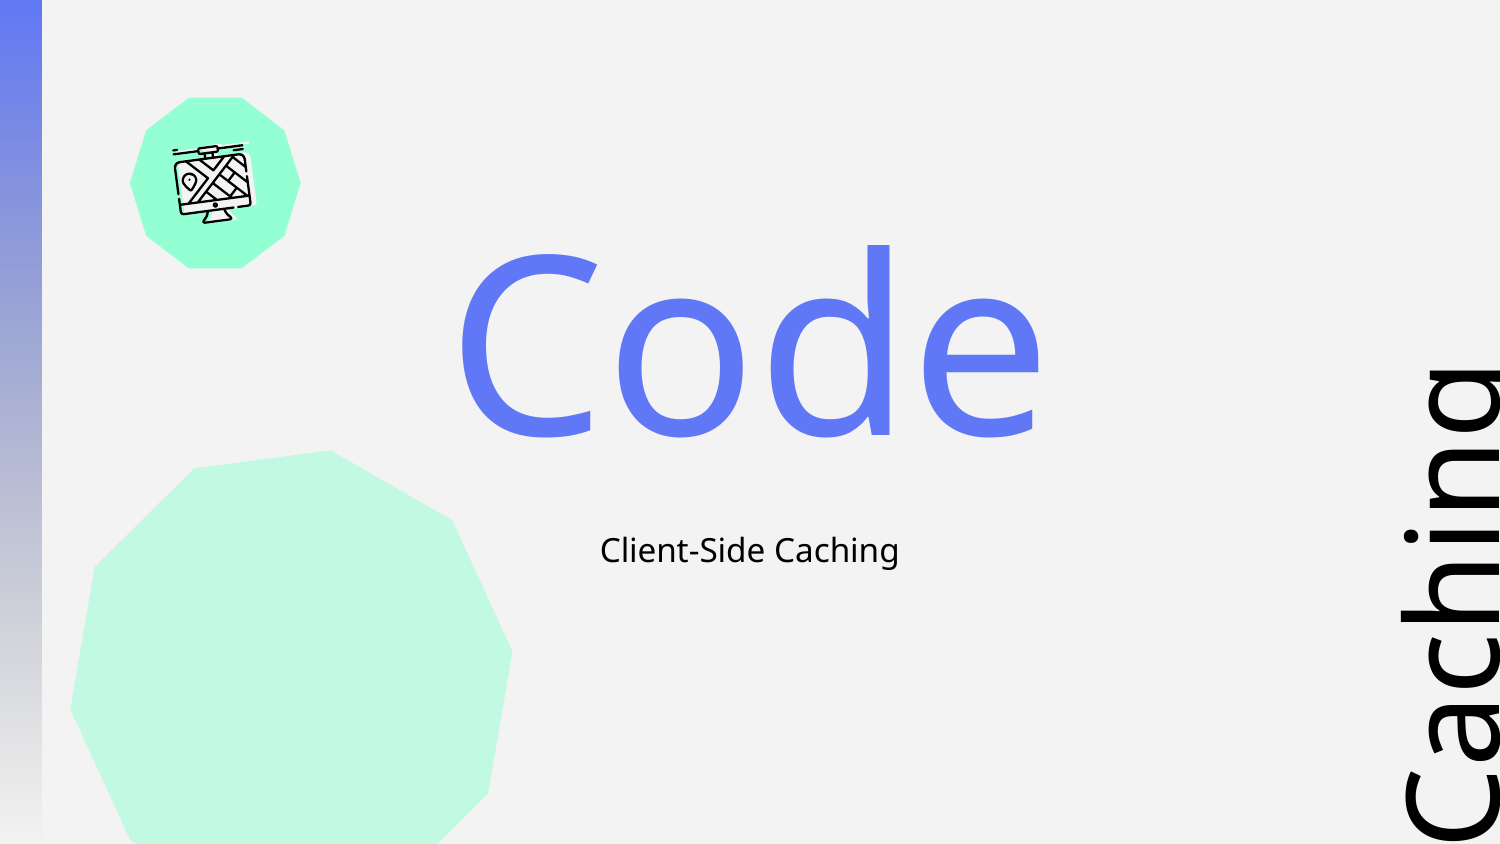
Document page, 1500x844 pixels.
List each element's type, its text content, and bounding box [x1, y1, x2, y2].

title Caching [1417, 0, 1500, 844]
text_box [175, 143, 255, 223]
list Client-Side Caching [308, 514, 1192, 610]
text_box [129, 97, 301, 269]
title Code [308, 178, 1192, 501]
